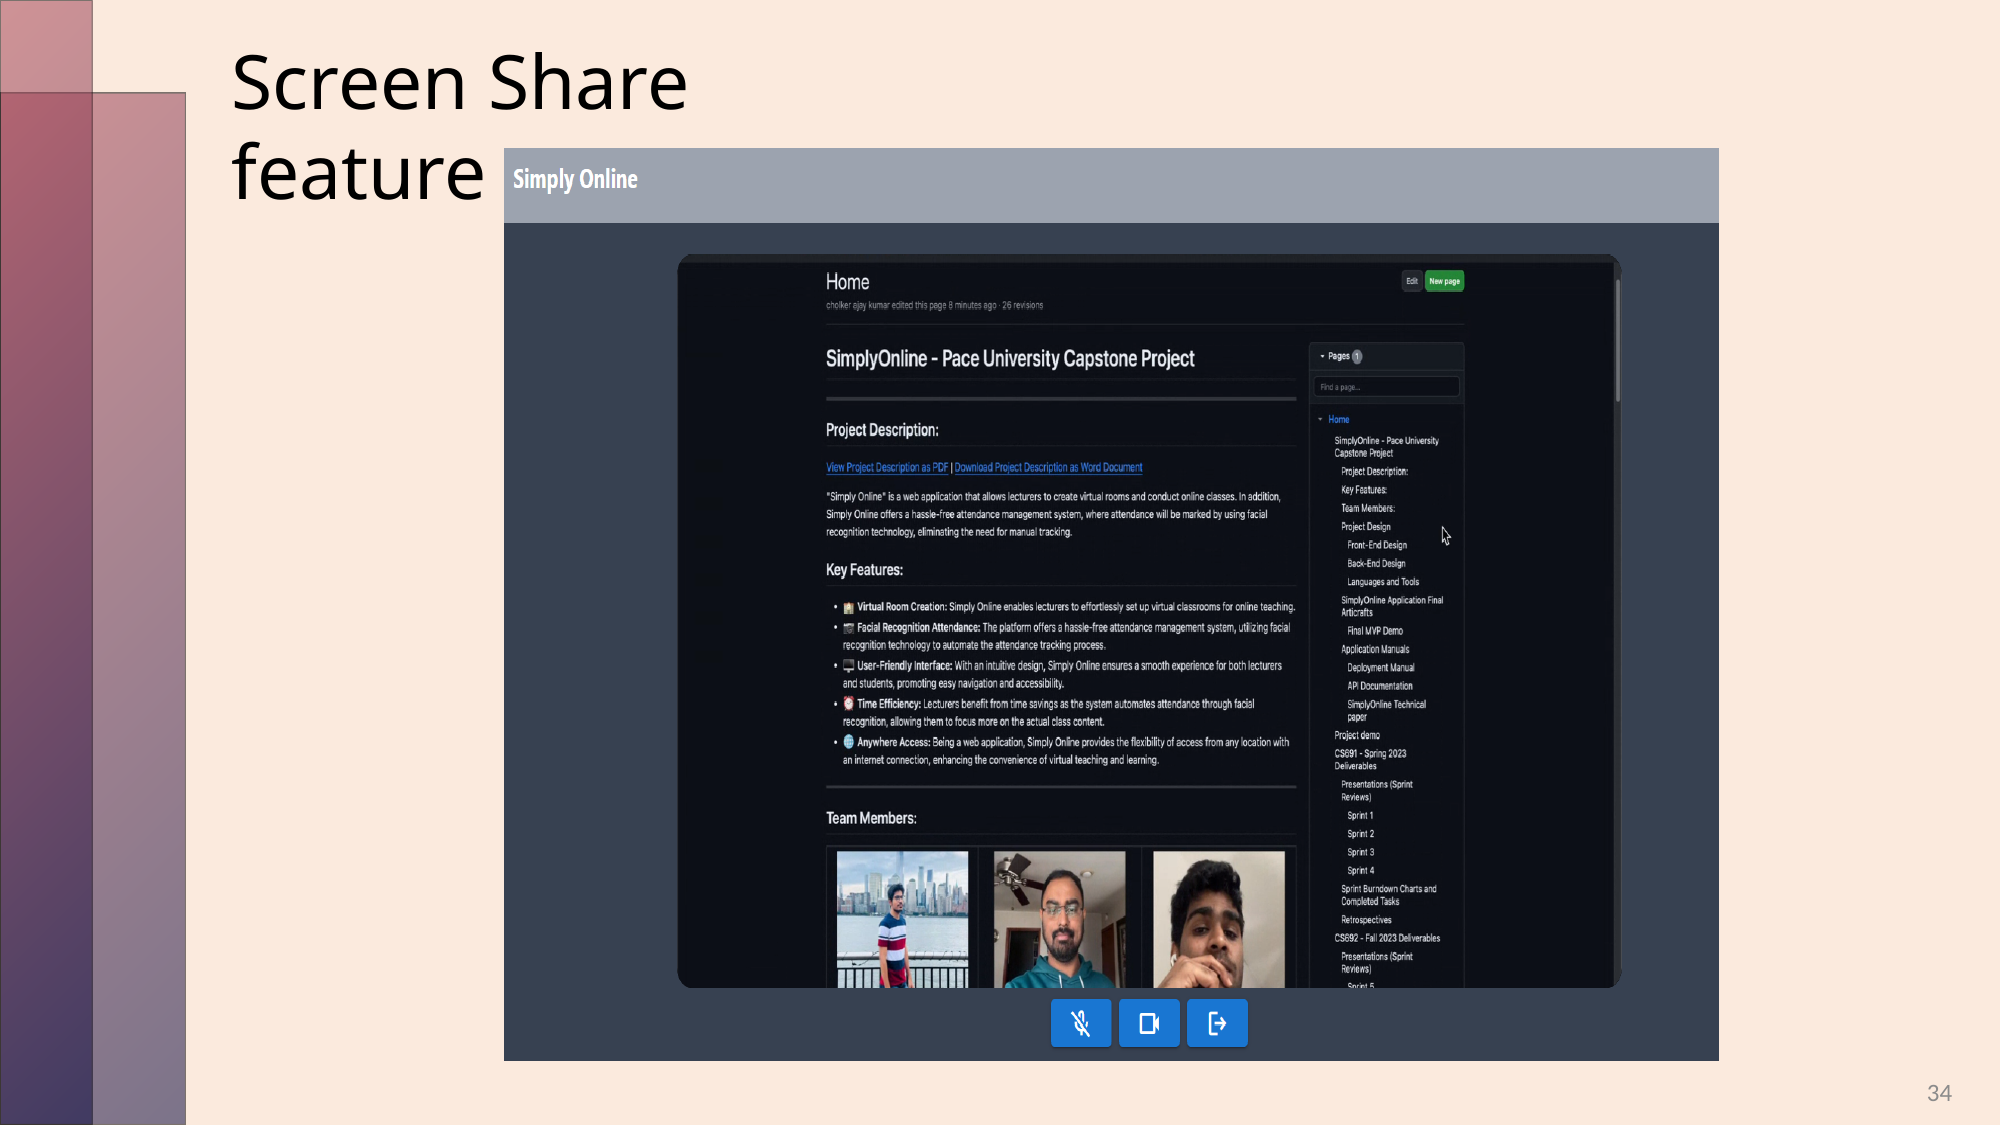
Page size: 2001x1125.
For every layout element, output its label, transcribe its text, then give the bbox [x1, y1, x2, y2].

slide_number 34 [1894, 1061, 1968, 1121]
text_box Screen Share feature [216, 27, 938, 222]
picture [504, 148, 1719, 1062]
